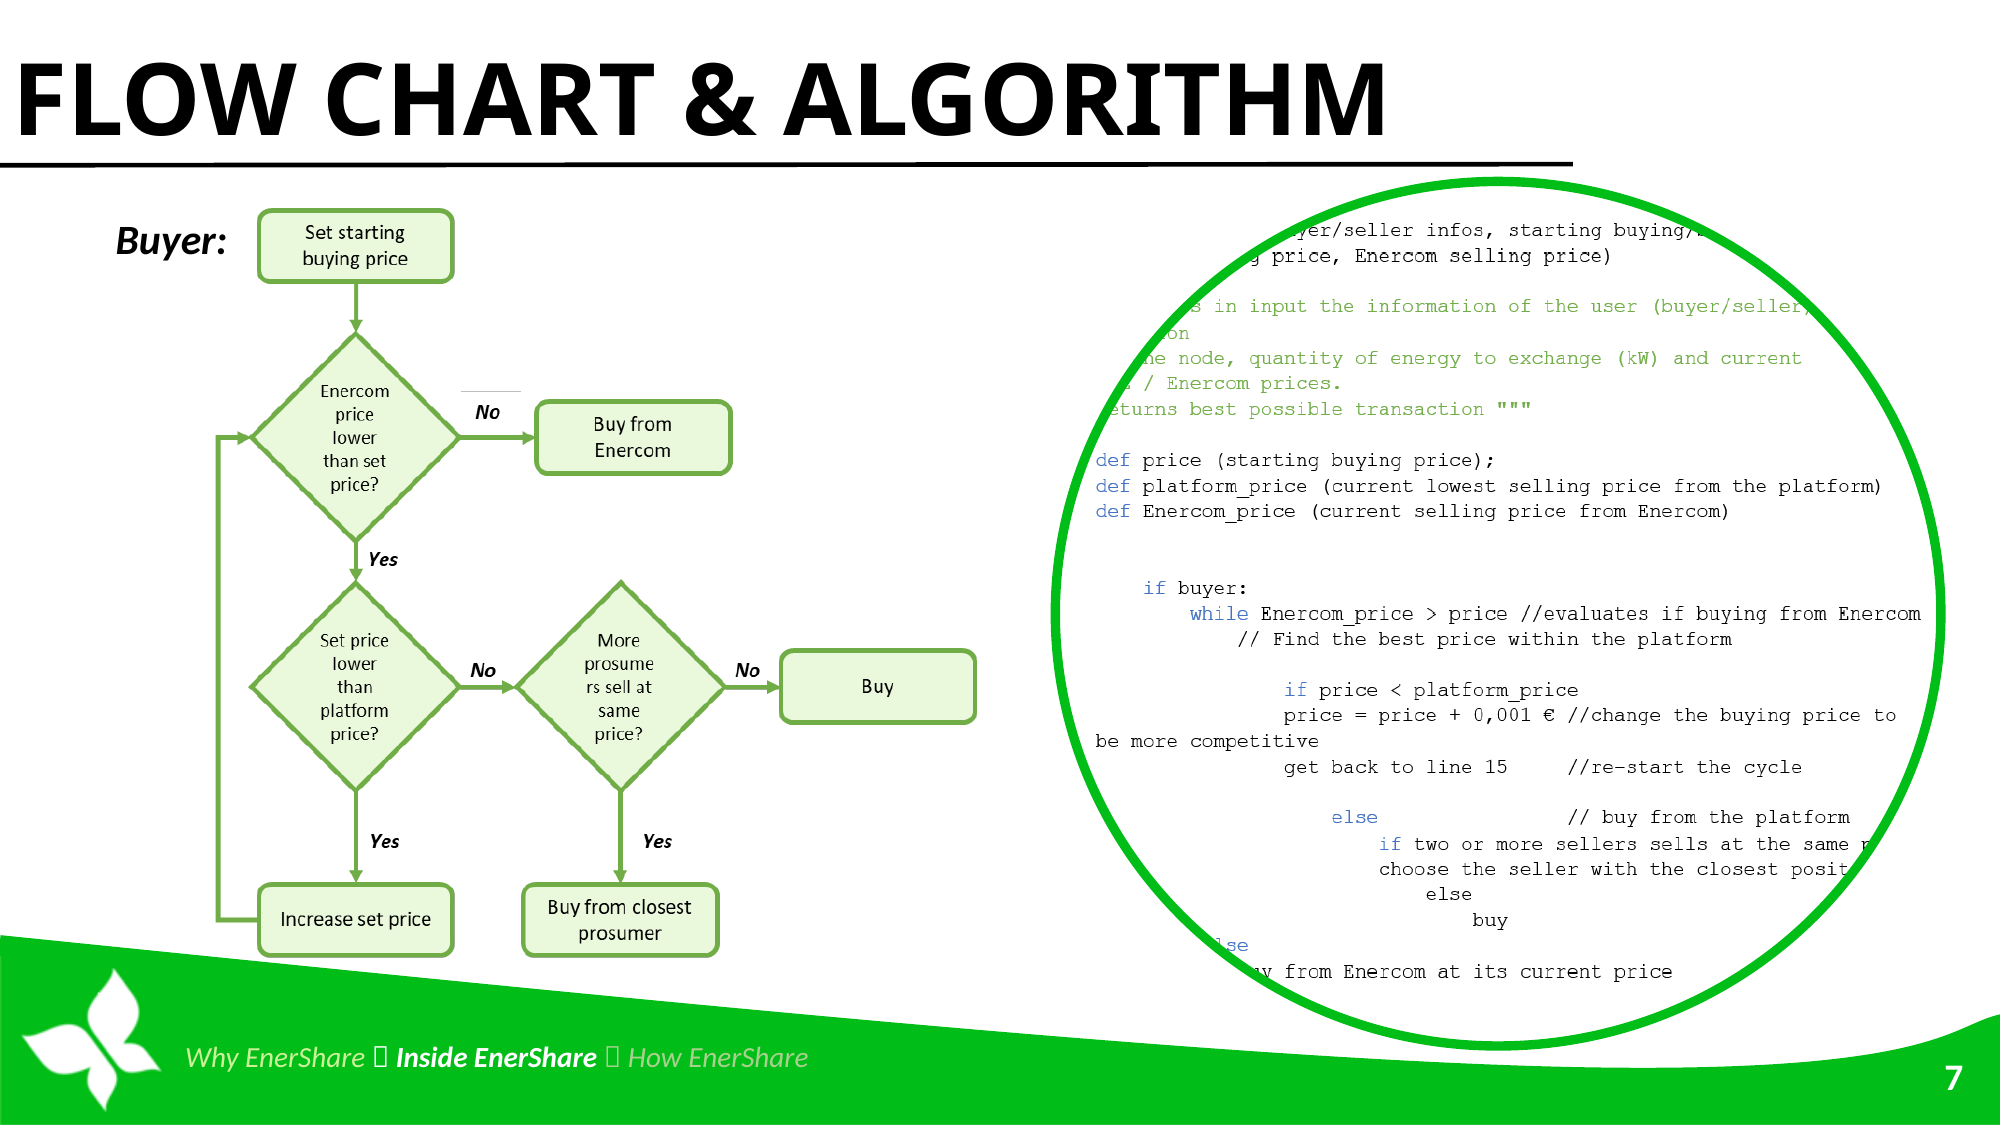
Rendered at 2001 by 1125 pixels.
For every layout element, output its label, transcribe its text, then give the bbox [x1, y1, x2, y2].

picture [215, 208, 977, 958]
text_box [0, 941, 2000, 1125]
text_box Buyer: [100, 205, 413, 271]
text_box [1054, 180, 1942, 941]
text_box FLOW CHART & ALGORITHM [0, 27, 1688, 163]
